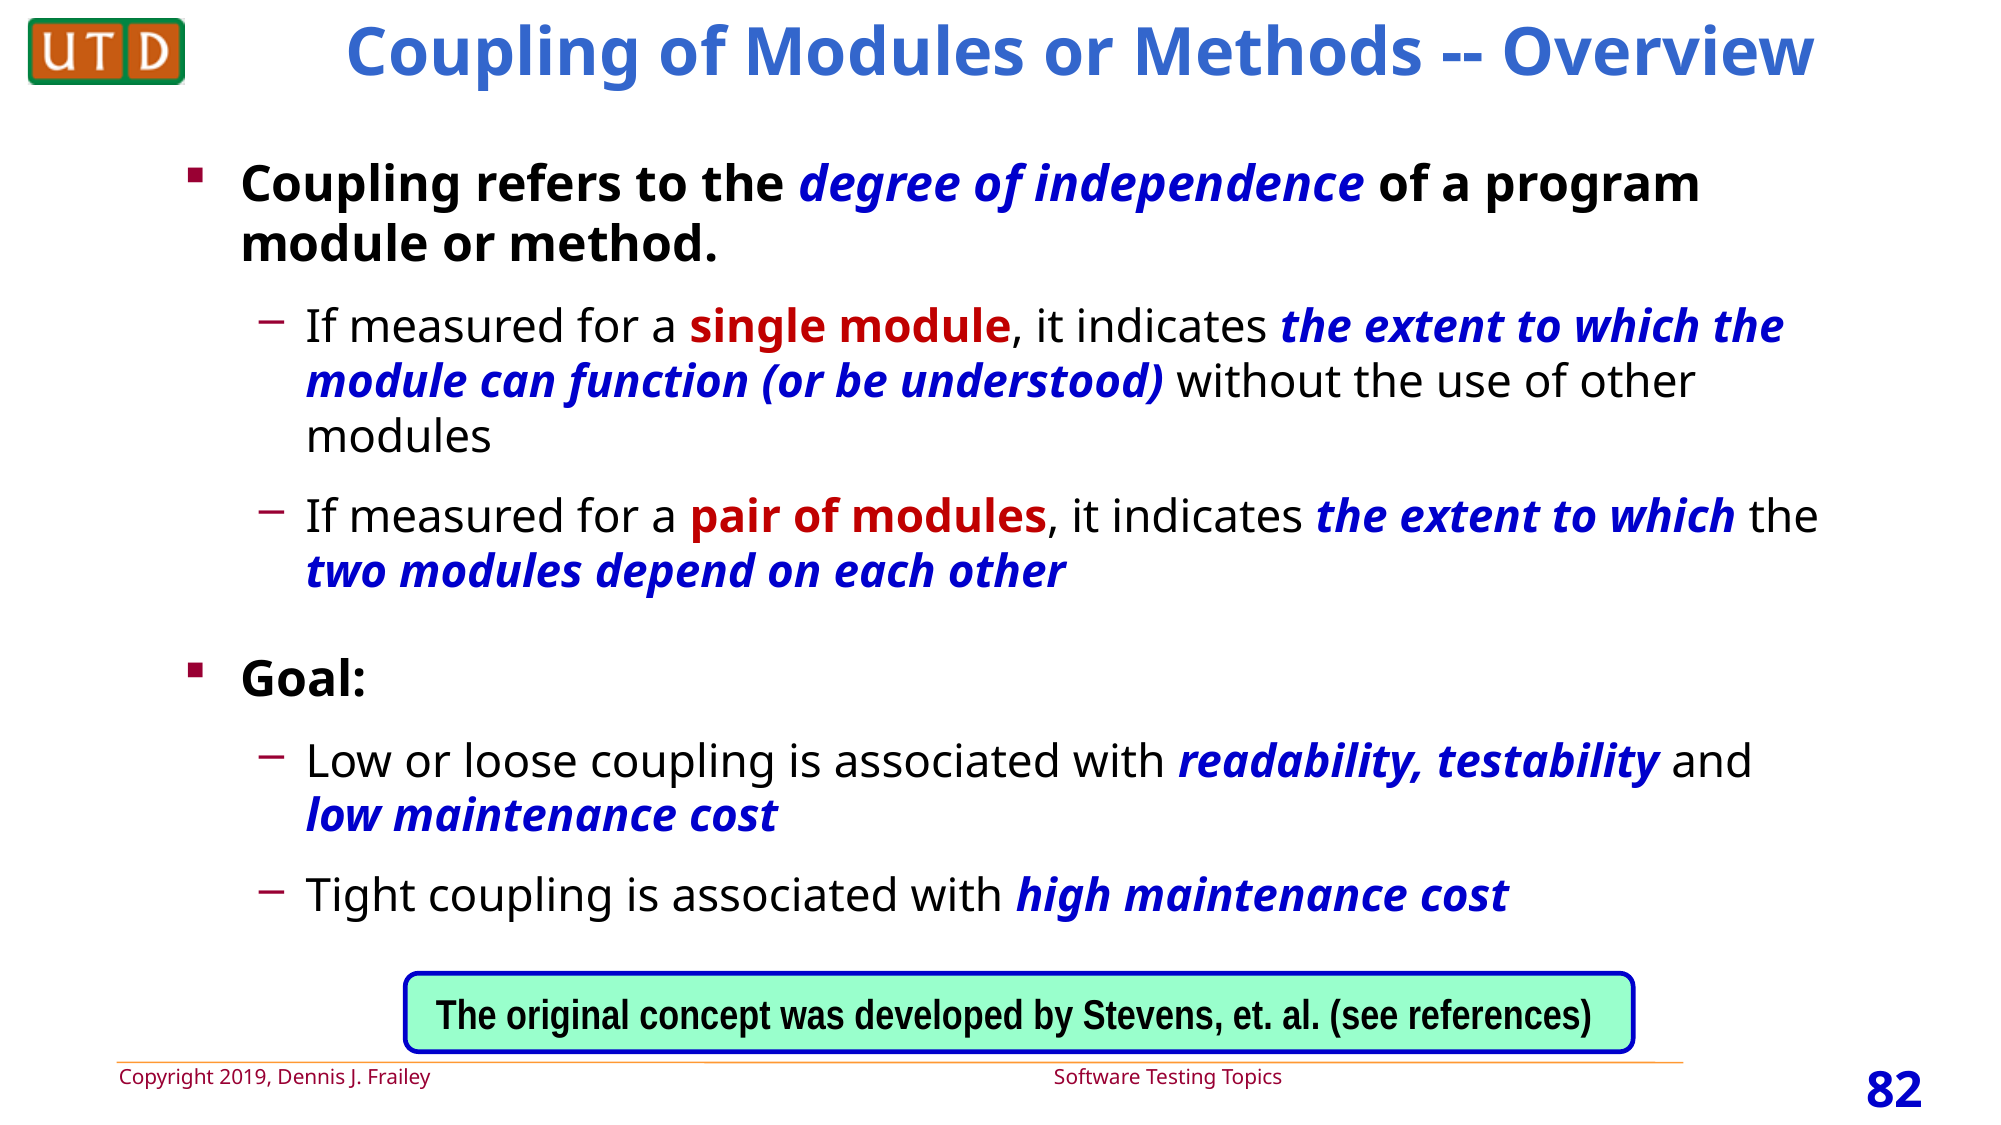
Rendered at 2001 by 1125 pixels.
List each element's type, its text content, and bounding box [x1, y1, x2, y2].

title Coupling of Modules or Methods -- Overview [216, 24, 1946, 74]
list Coupling refers to the degree of independence of a program module or method. If measured for a single module, it indicates the extent to which the module can function (or be understood) without the use of other modules If measured for a pair of modules, it indicates the extent to which the two modules depend on each other Goal: Low or loose coupling is associated with readability, testability and low maintenance cost Tight coupling is associated with high maintenance cost [168, 143, 1836, 958]
picture [27, 18, 185, 85]
text_box The original concept was developed by Stevens, et. al. (see references) [405, 973, 1634, 1052]
